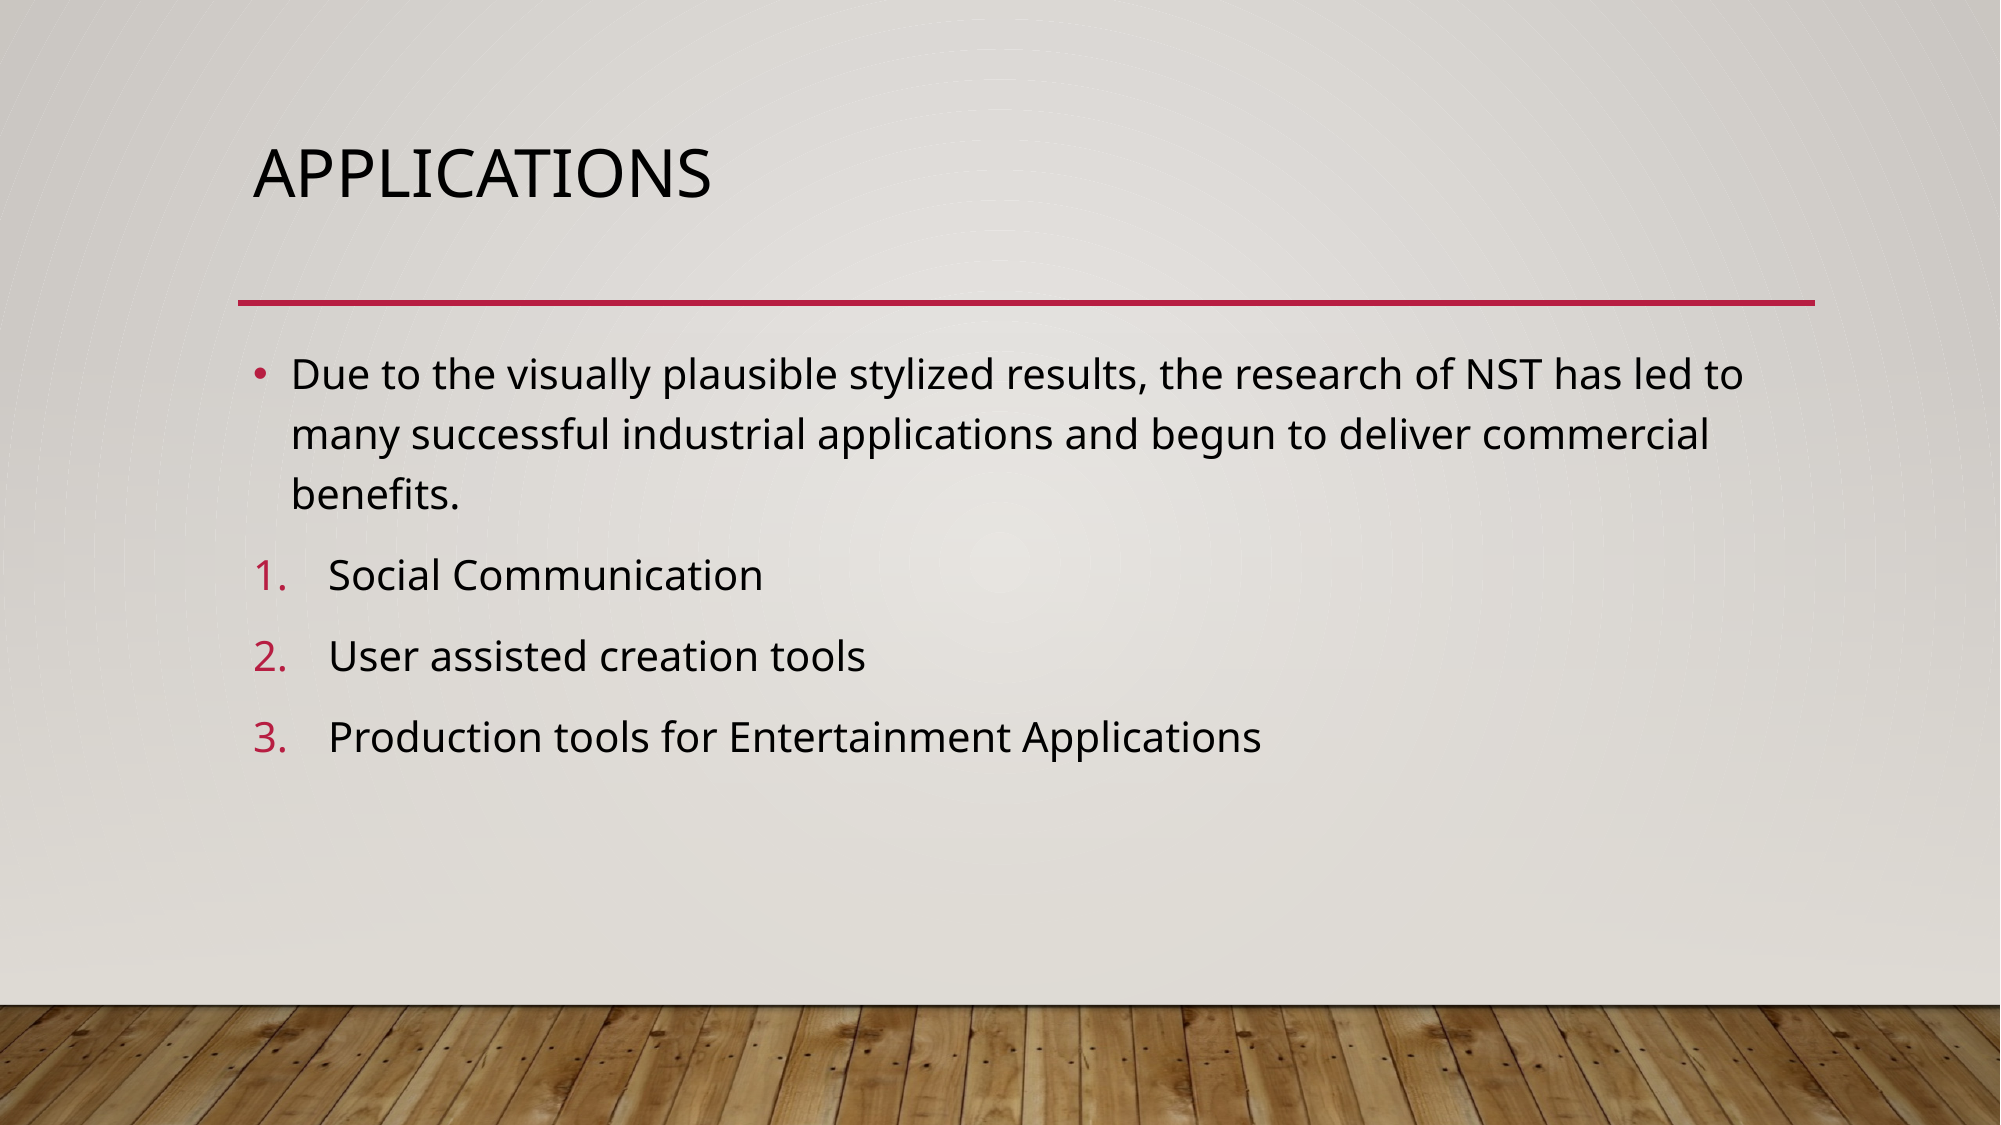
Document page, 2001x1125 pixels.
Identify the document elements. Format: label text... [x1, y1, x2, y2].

title Applications [238, 131, 1814, 305]
picture [0, 1005, 2000, 1125]
list Due to the visually plausible stylized results, the research of NST has led to many successful industrial applications and begun to deliver commercial benefits. Social Communication User assisted creation tools Production tools for Entertainment Applications [238, 330, 1814, 897]
